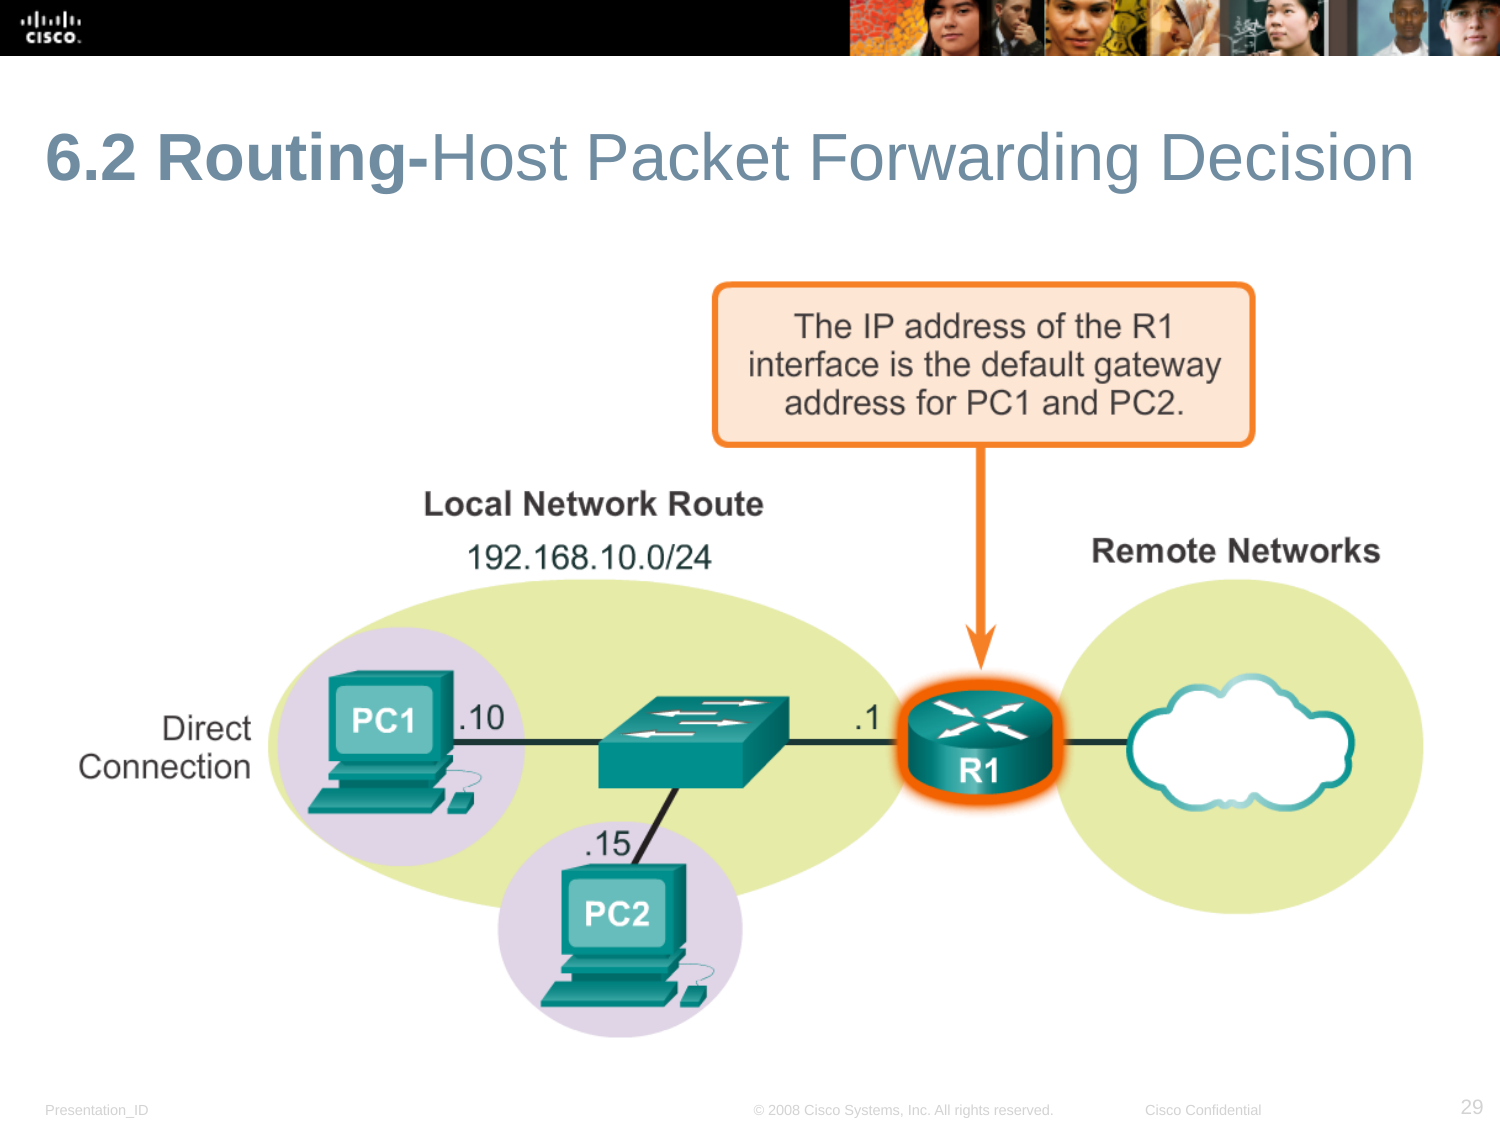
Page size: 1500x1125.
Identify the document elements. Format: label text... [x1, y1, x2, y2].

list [34, 226, 1468, 1061]
title 6.2 Routing-Host Packet Forwarding Decision [31, 64, 1471, 203]
picture [0, 0, 1500, 56]
